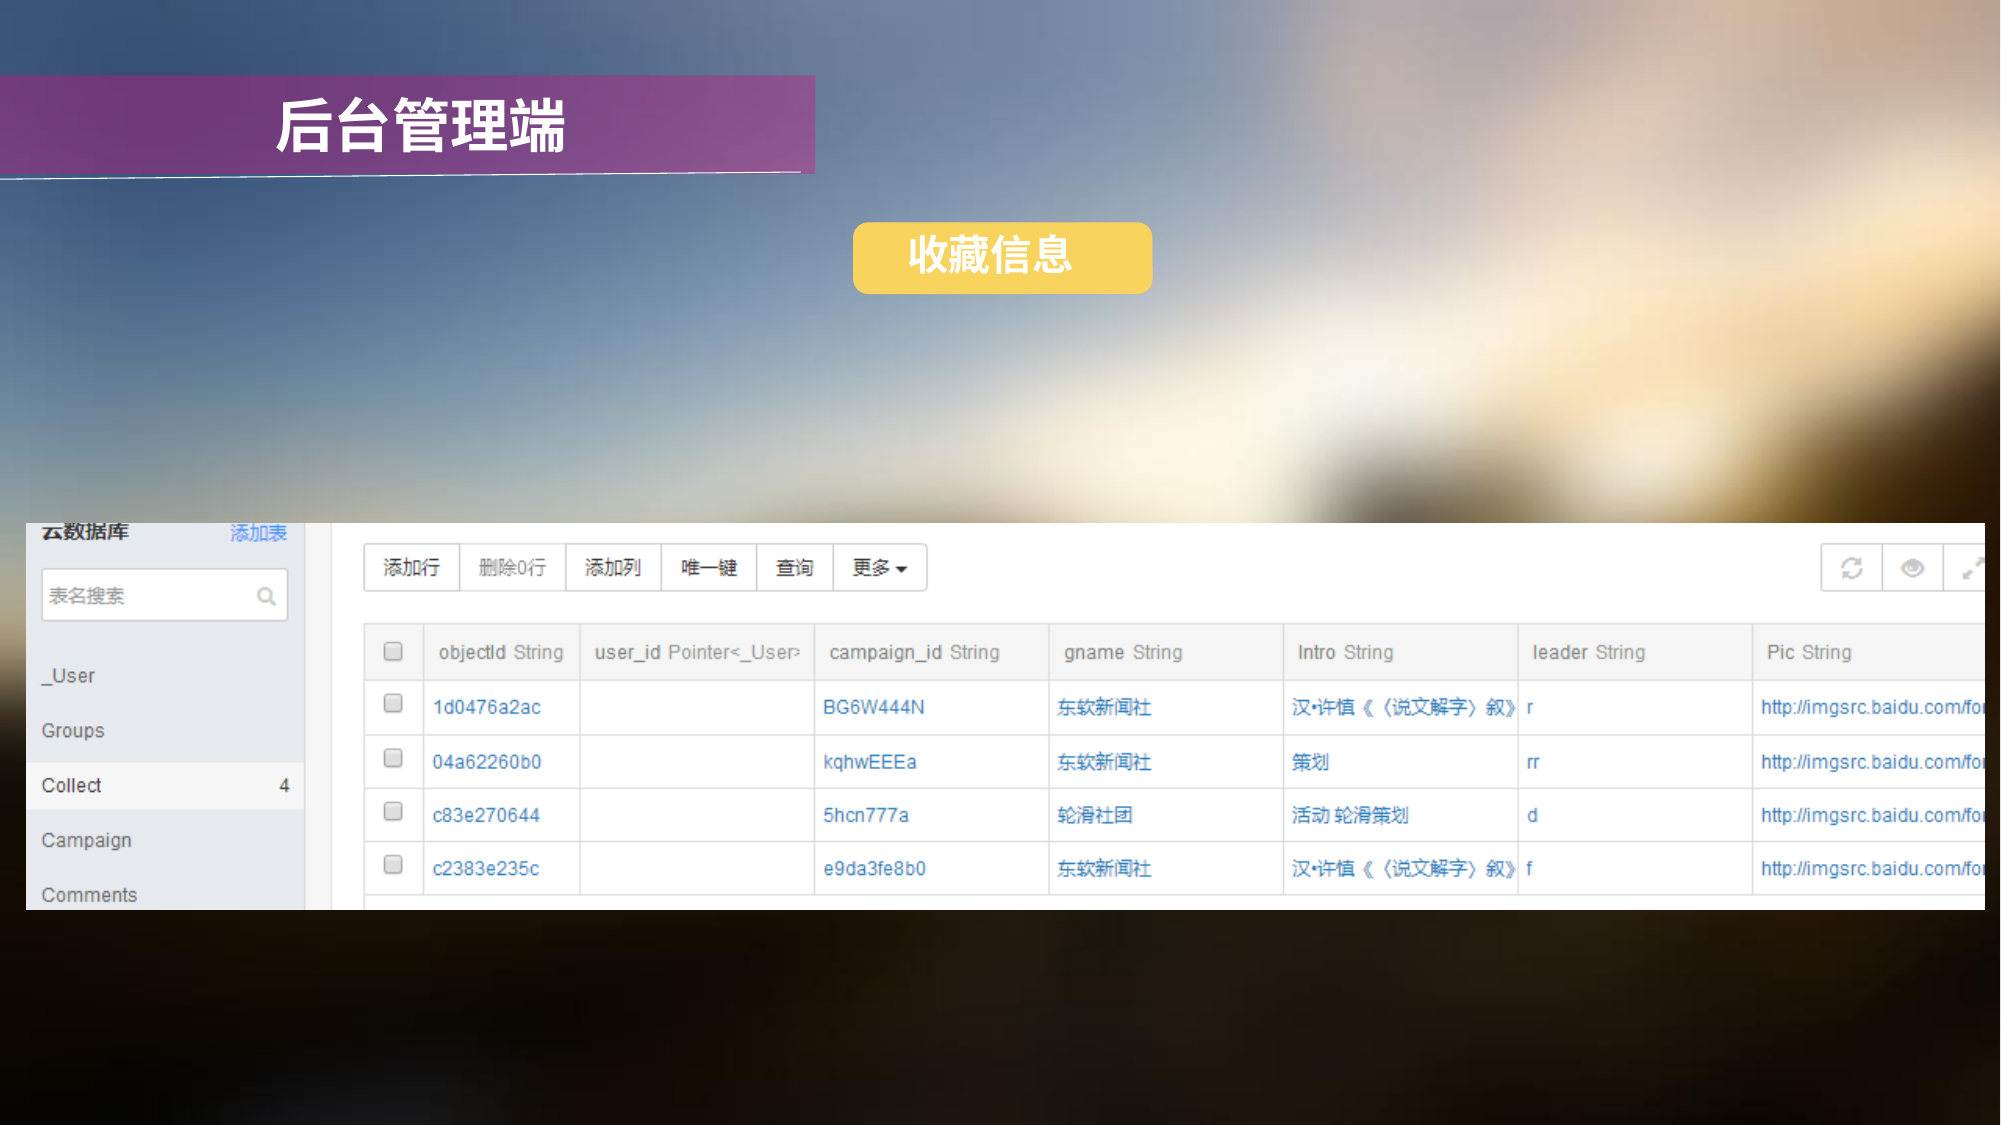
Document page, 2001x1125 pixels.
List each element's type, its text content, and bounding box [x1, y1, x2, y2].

text_box [852, 222, 1152, 296]
text_box 收藏信息 [863, 221, 1182, 287]
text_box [0, 172, 801, 180]
picture [0, 0, 2001, 1125]
text_box 后台管理端 [0, 74, 816, 175]
